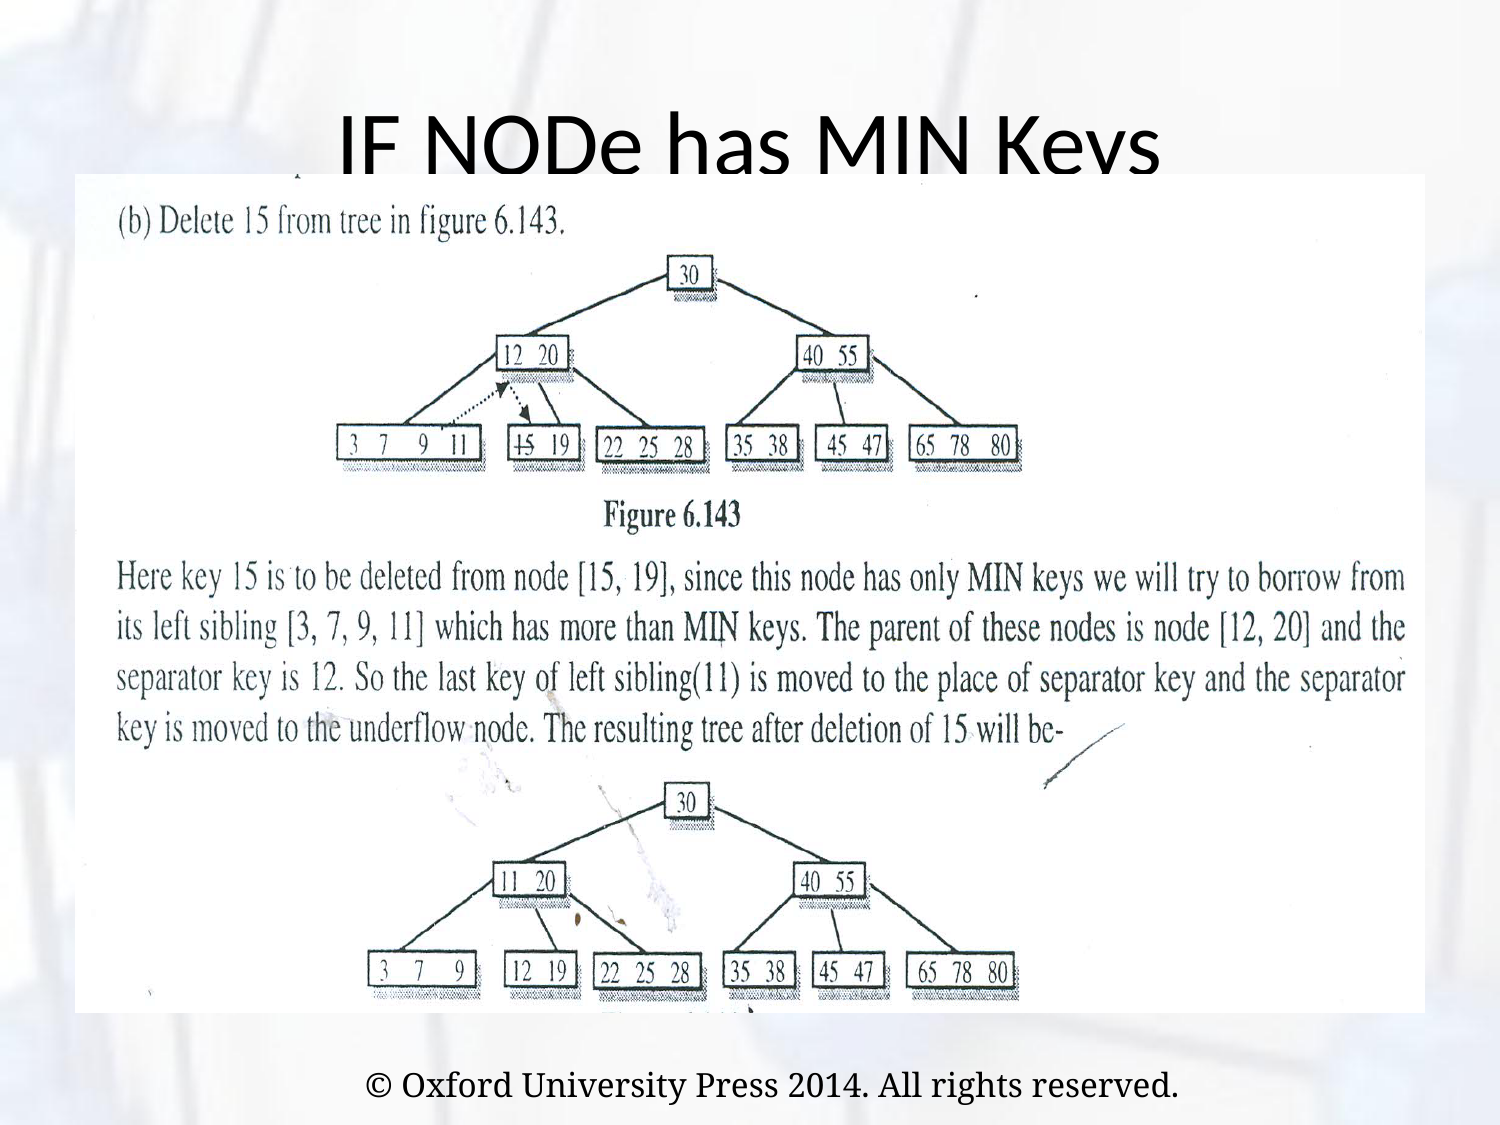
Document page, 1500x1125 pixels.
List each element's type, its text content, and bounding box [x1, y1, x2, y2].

title IF NODe has MIN Keys [74, 44, 1426, 174]
picture [0, 0, 1500, 1125]
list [74, 174, 1426, 1013]
